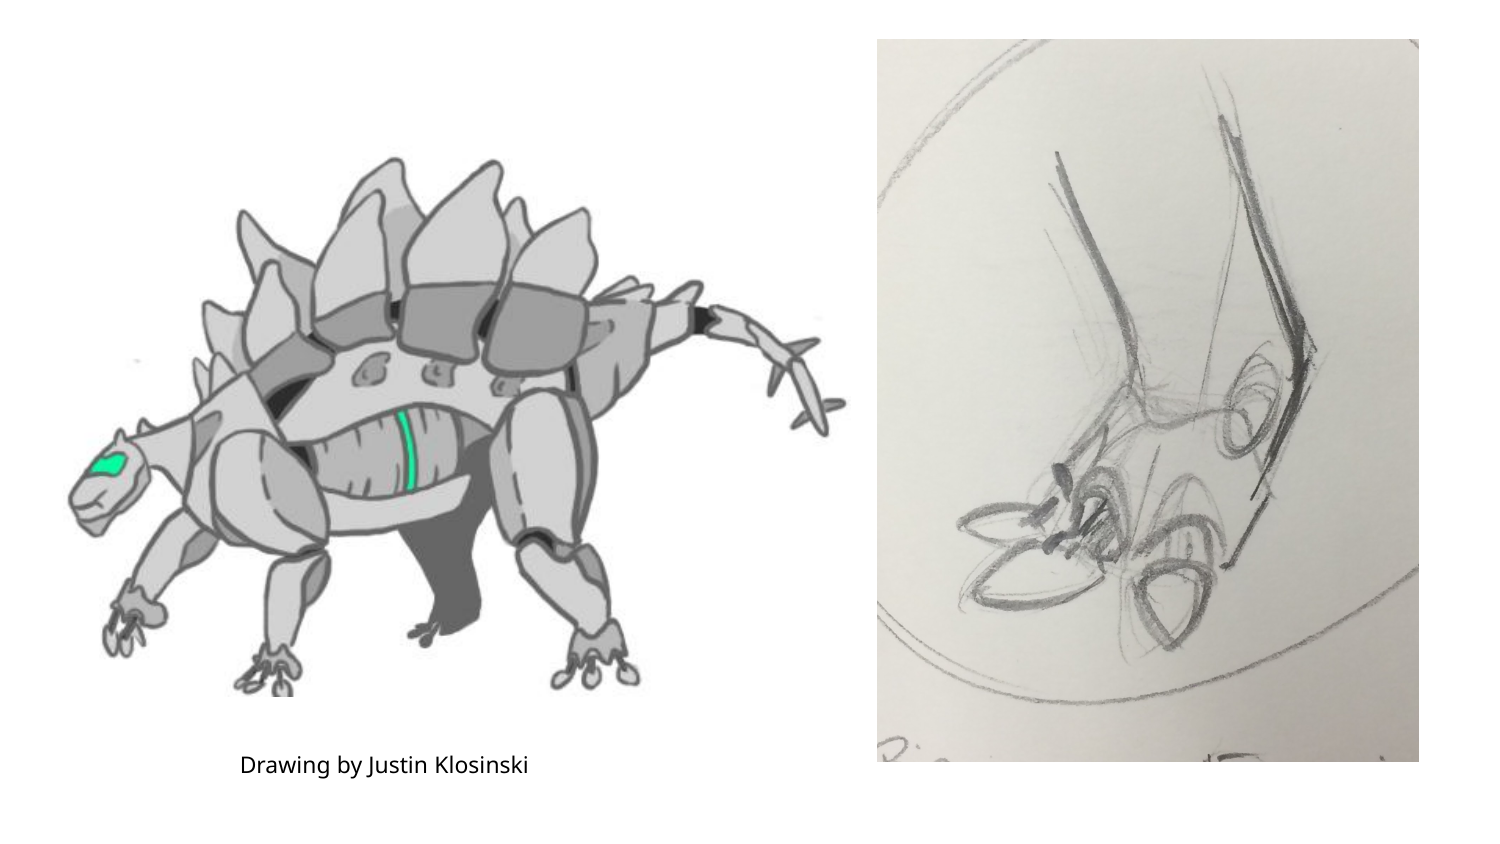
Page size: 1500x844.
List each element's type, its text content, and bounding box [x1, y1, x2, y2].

picture [62, 134, 851, 698]
text_box Drawing by Justin Klosinski [224, 735, 669, 789]
picture [877, 38, 1420, 762]
